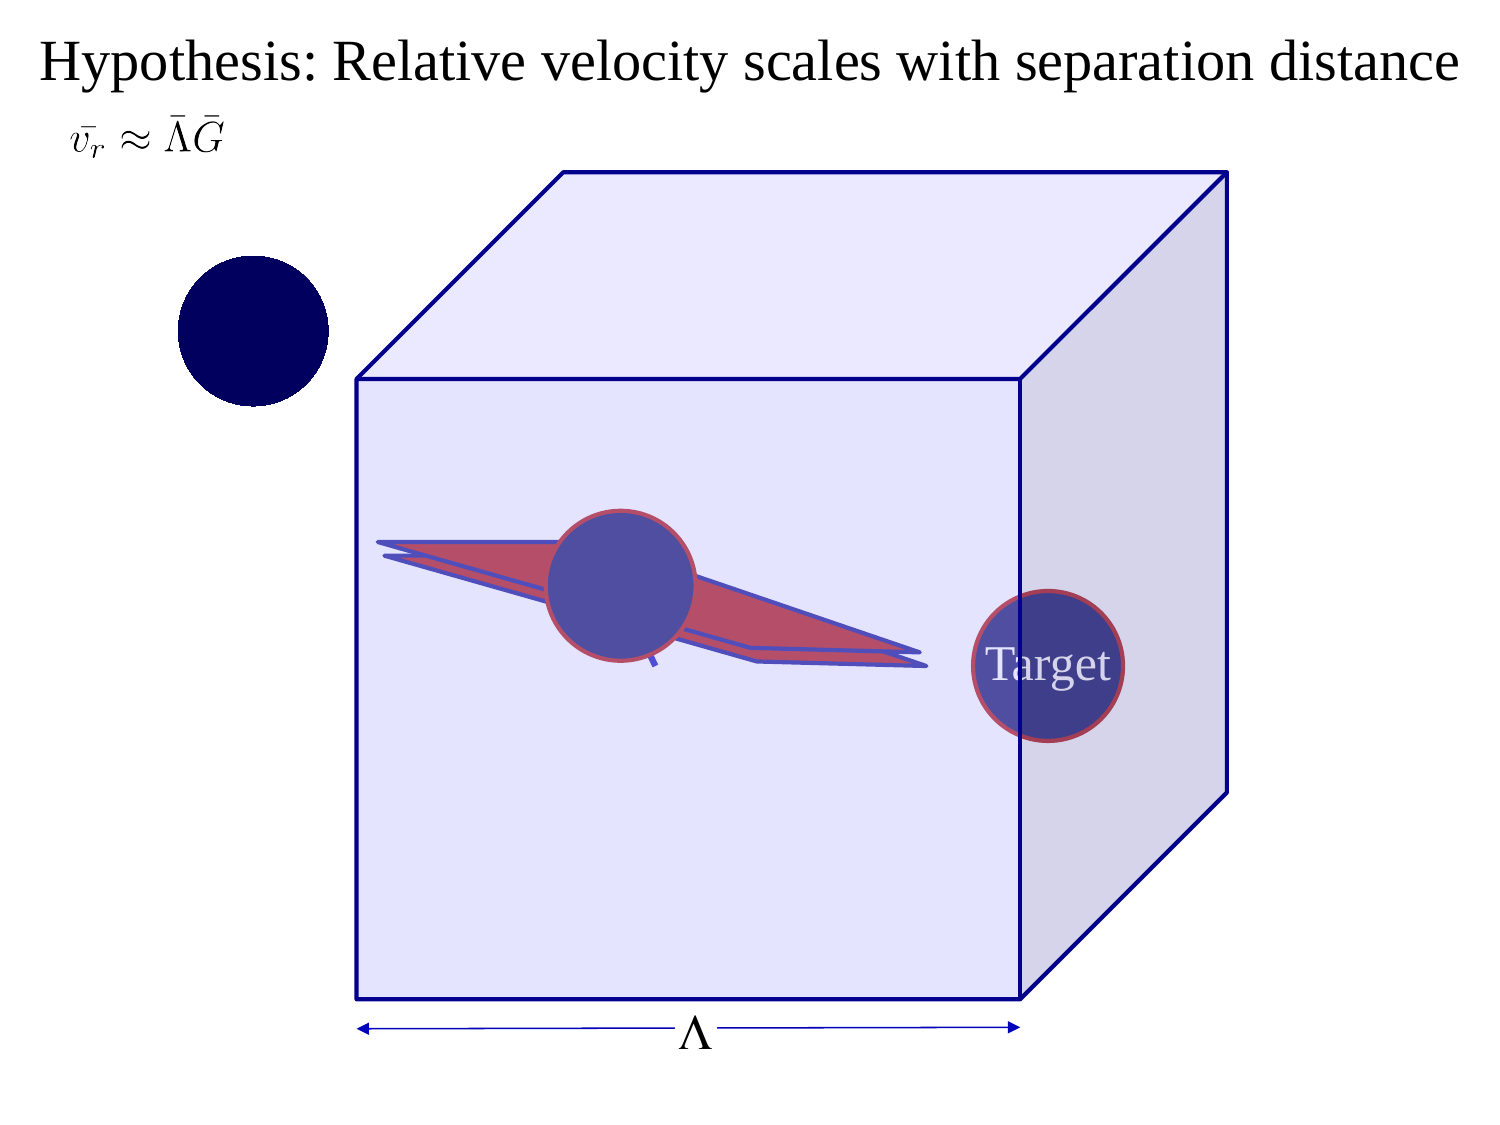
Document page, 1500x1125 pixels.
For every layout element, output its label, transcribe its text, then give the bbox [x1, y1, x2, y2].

text_box Hypothesis: Relative velocity scales with separation distance [24, 14, 1476, 99]
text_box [364, 175, 1220, 376]
picture [69, 115, 224, 158]
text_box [356, 1009, 1021, 1055]
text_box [377, 541, 927, 667]
text_box [176, 253, 331, 409]
text_box [354, 170, 1229, 1002]
